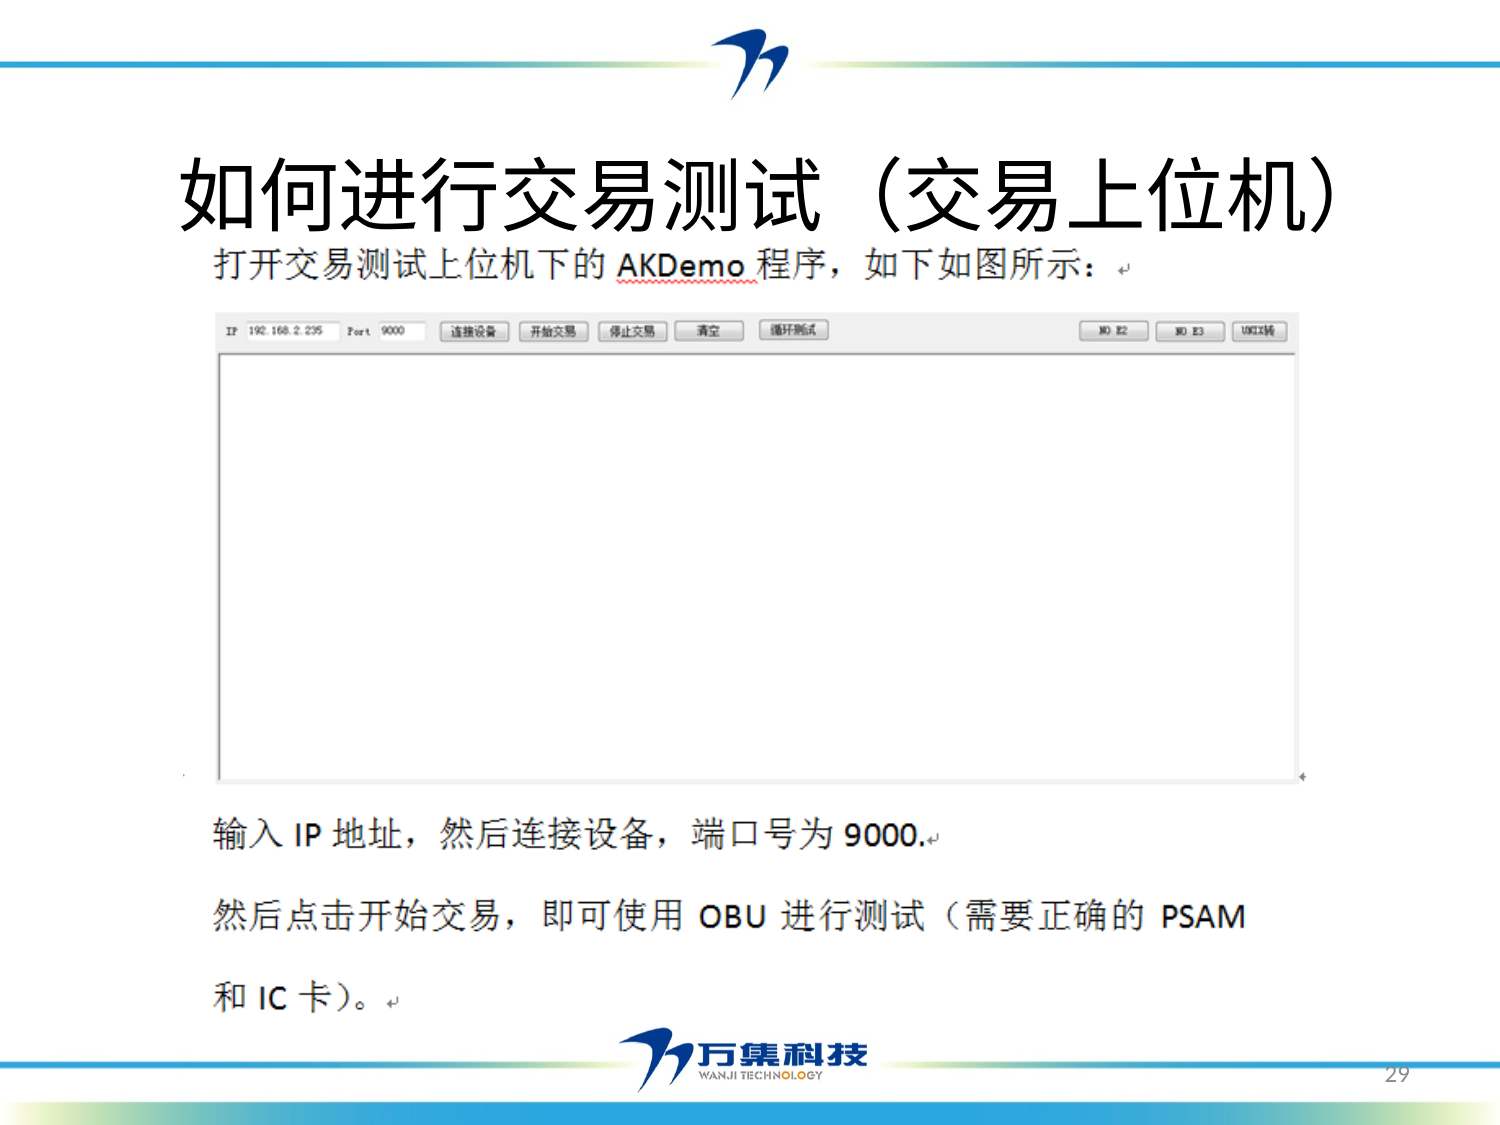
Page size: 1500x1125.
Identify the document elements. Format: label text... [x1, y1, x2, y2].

slide_number 29 [1074, 1042, 1425, 1103]
picture [0, 0, 1500, 1125]
text_box 如何进行交易测试（交易上位机） [108, 99, 1458, 288]
